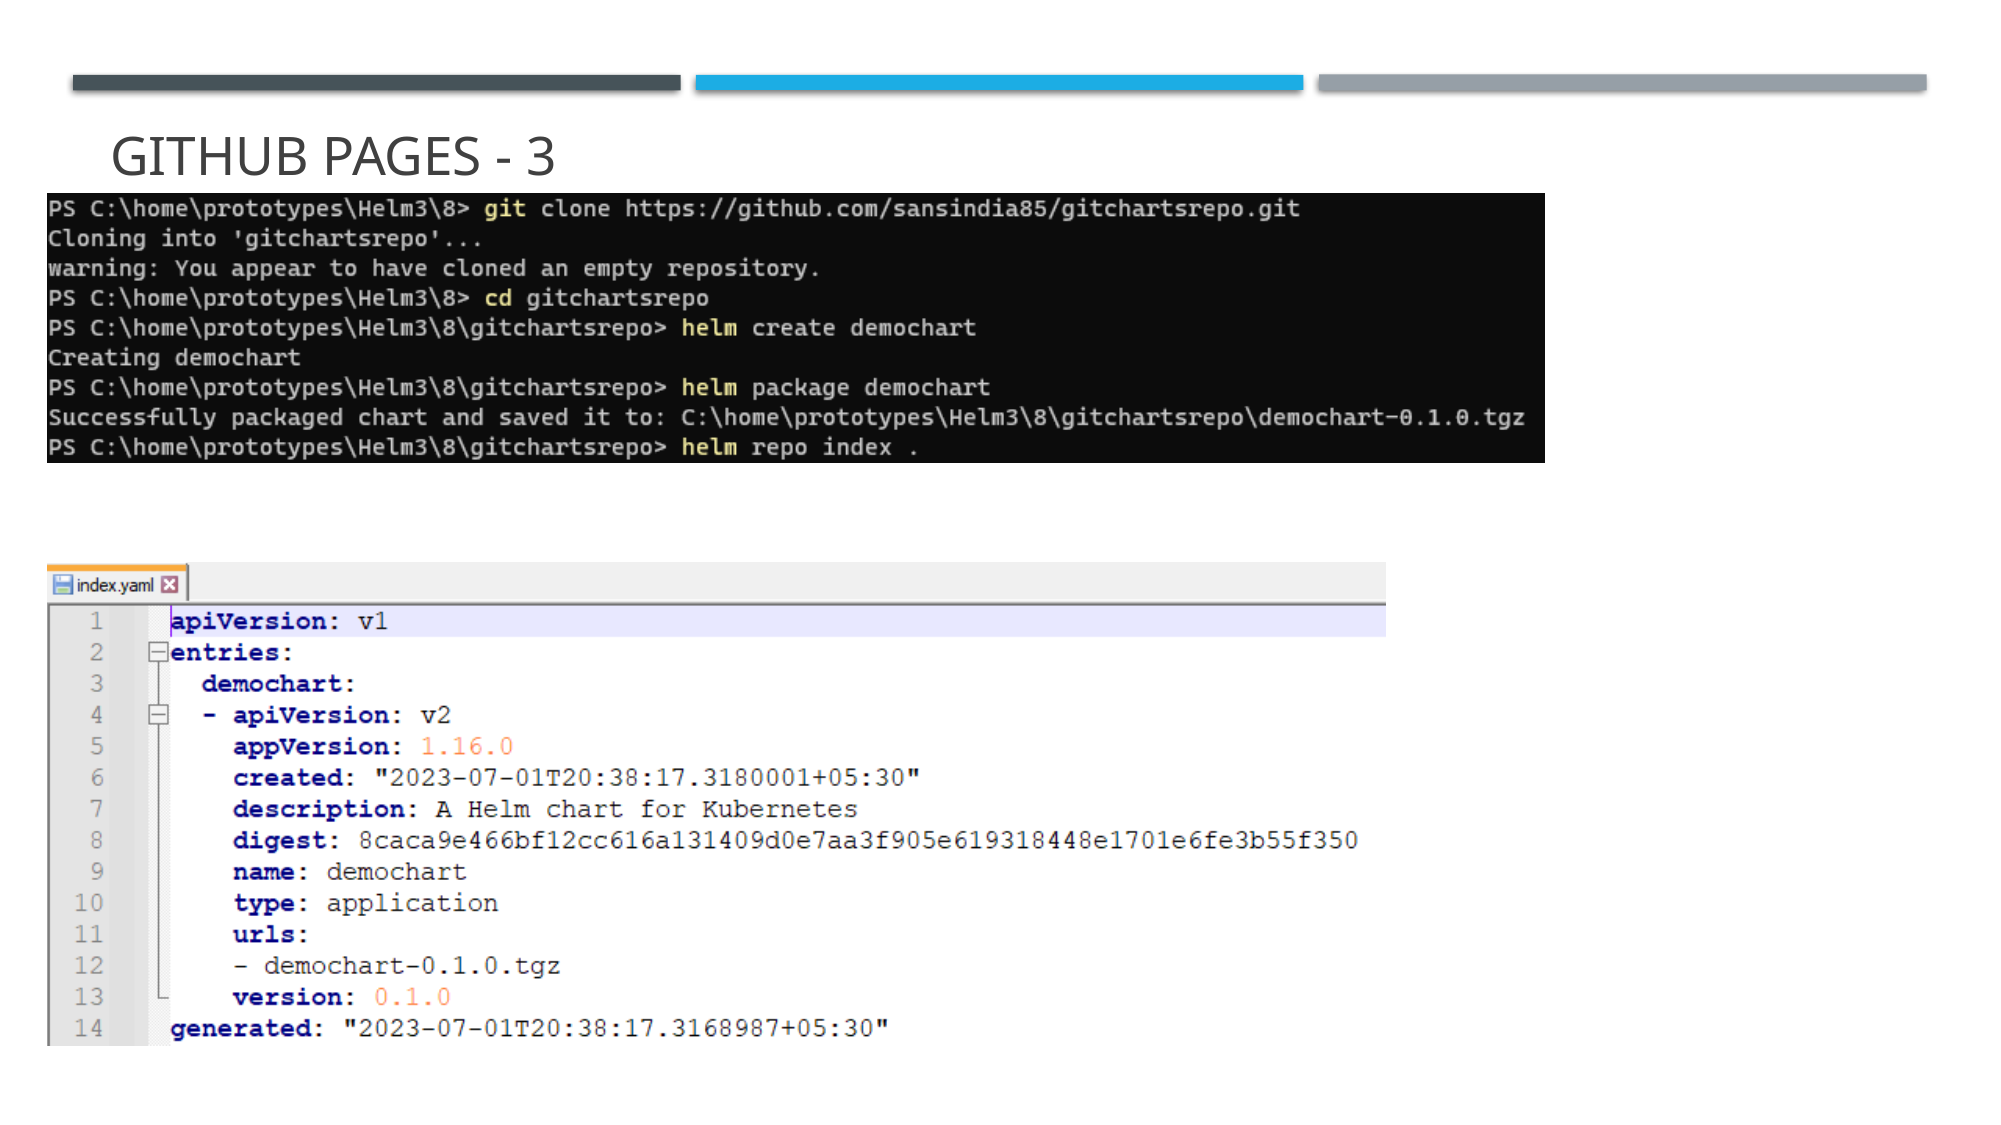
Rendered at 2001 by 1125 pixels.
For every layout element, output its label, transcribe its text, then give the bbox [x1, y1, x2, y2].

title GITHUB Pages - 3 [95, 115, 1905, 194]
picture [47, 193, 1546, 464]
picture [47, 561, 1386, 1046]
